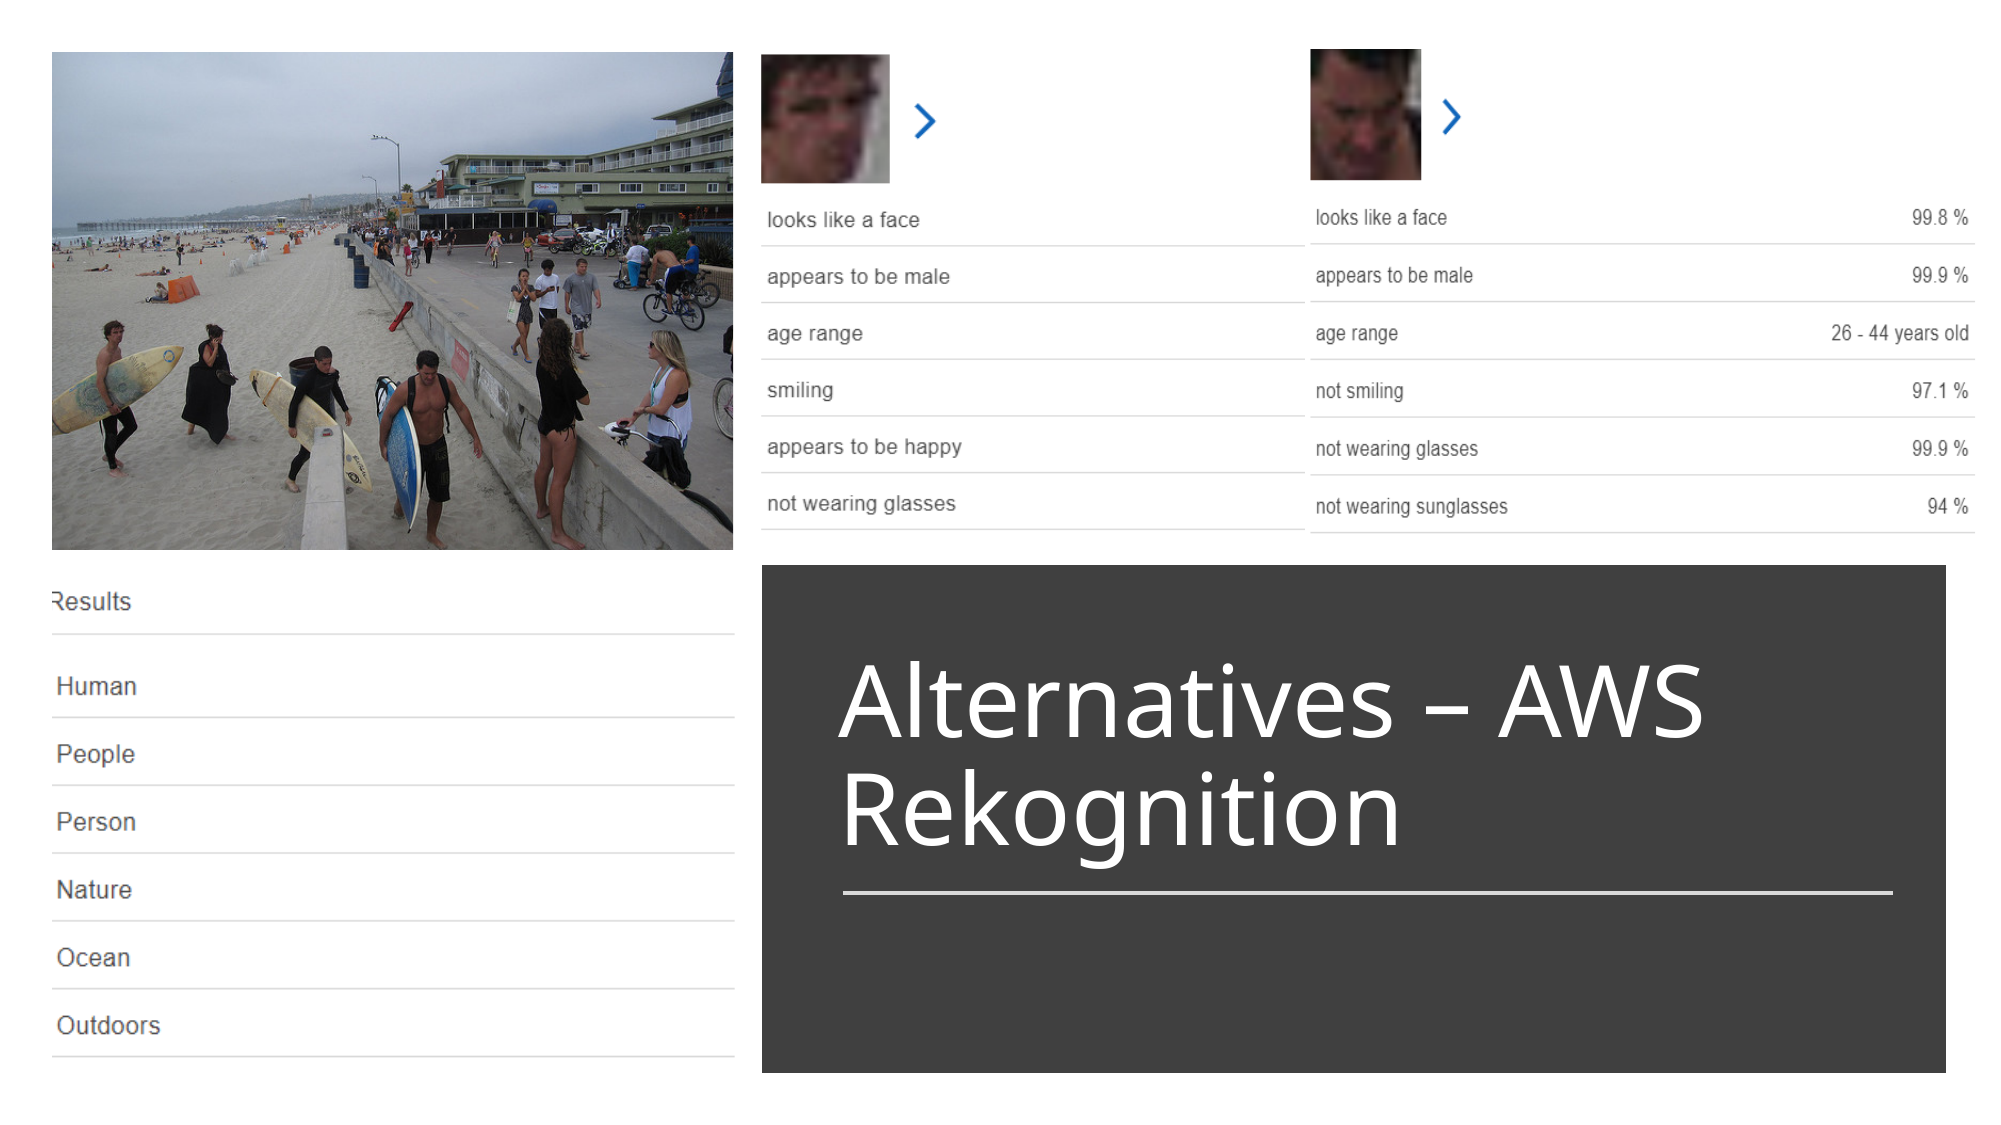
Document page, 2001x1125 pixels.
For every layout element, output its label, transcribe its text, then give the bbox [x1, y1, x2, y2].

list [52, 575, 735, 1073]
picture [760, 49, 1995, 543]
text_box [771, 575, 1937, 1064]
title Alternatives – AWS Rekognition [823, 625, 1885, 875]
picture [51, 52, 734, 550]
